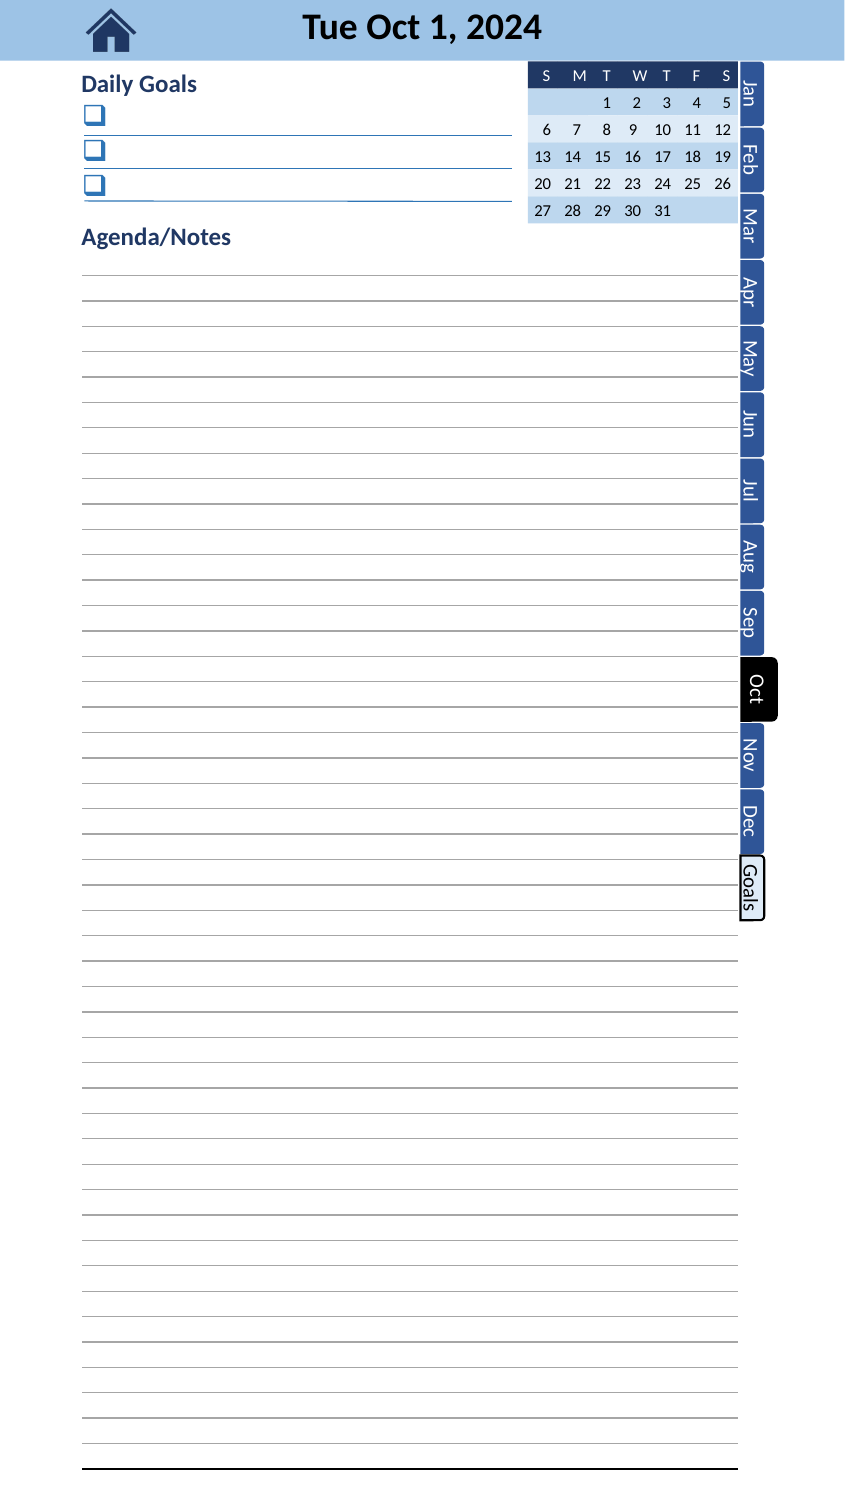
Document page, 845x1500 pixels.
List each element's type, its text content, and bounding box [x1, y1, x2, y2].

list Tue Oct 1, 2024 [190, 0, 655, 61]
picture [82, 1, 140, 59]
